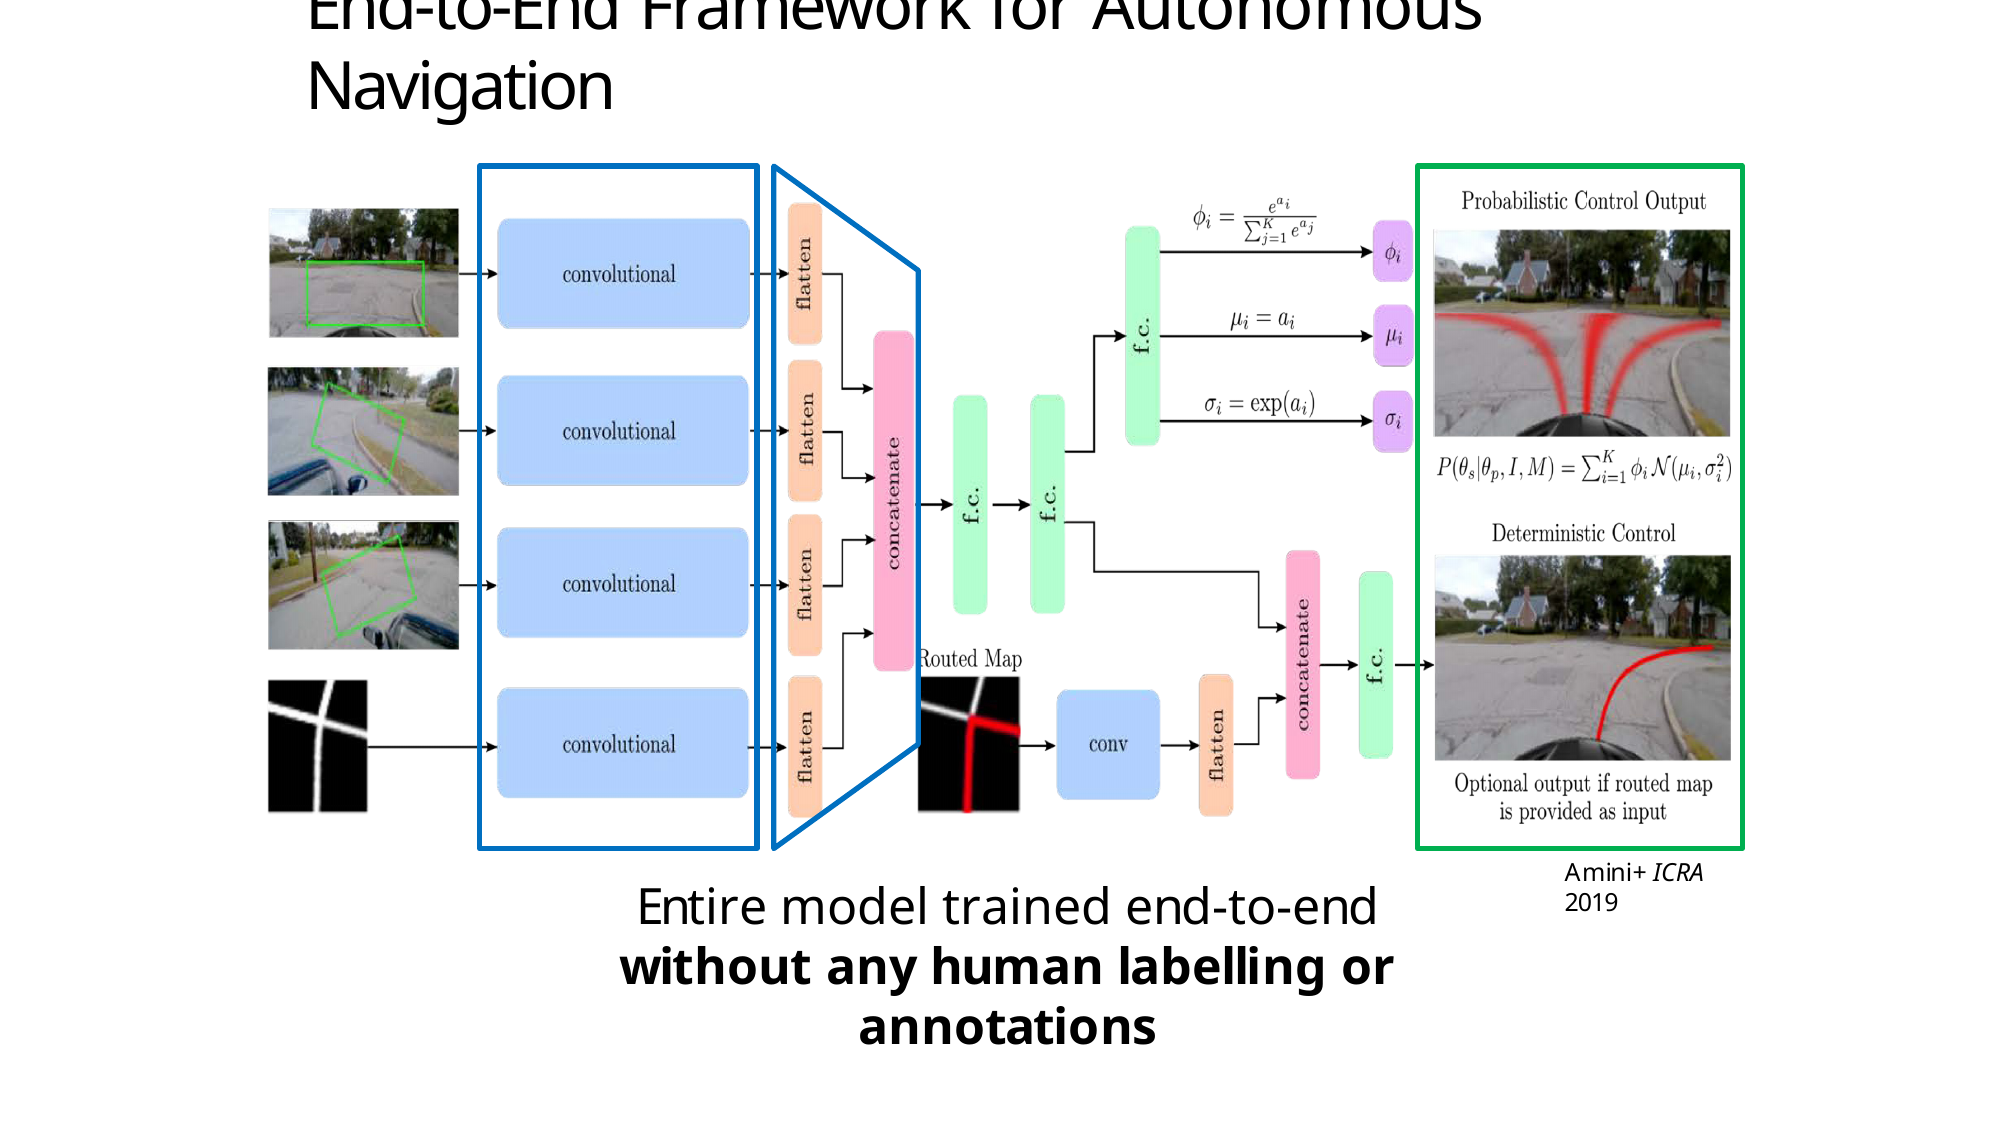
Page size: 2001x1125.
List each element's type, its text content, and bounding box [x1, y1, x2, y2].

text_box Amini+ ICRA 2019 [1562, 854, 1748, 917]
title End-to-End Framework for Autonomous Navigation [302, 0, 1700, 138]
text_box Entire model trained end-to-end without any human labelling or annotations [536, 873, 1480, 1056]
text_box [249, 162, 1746, 852]
